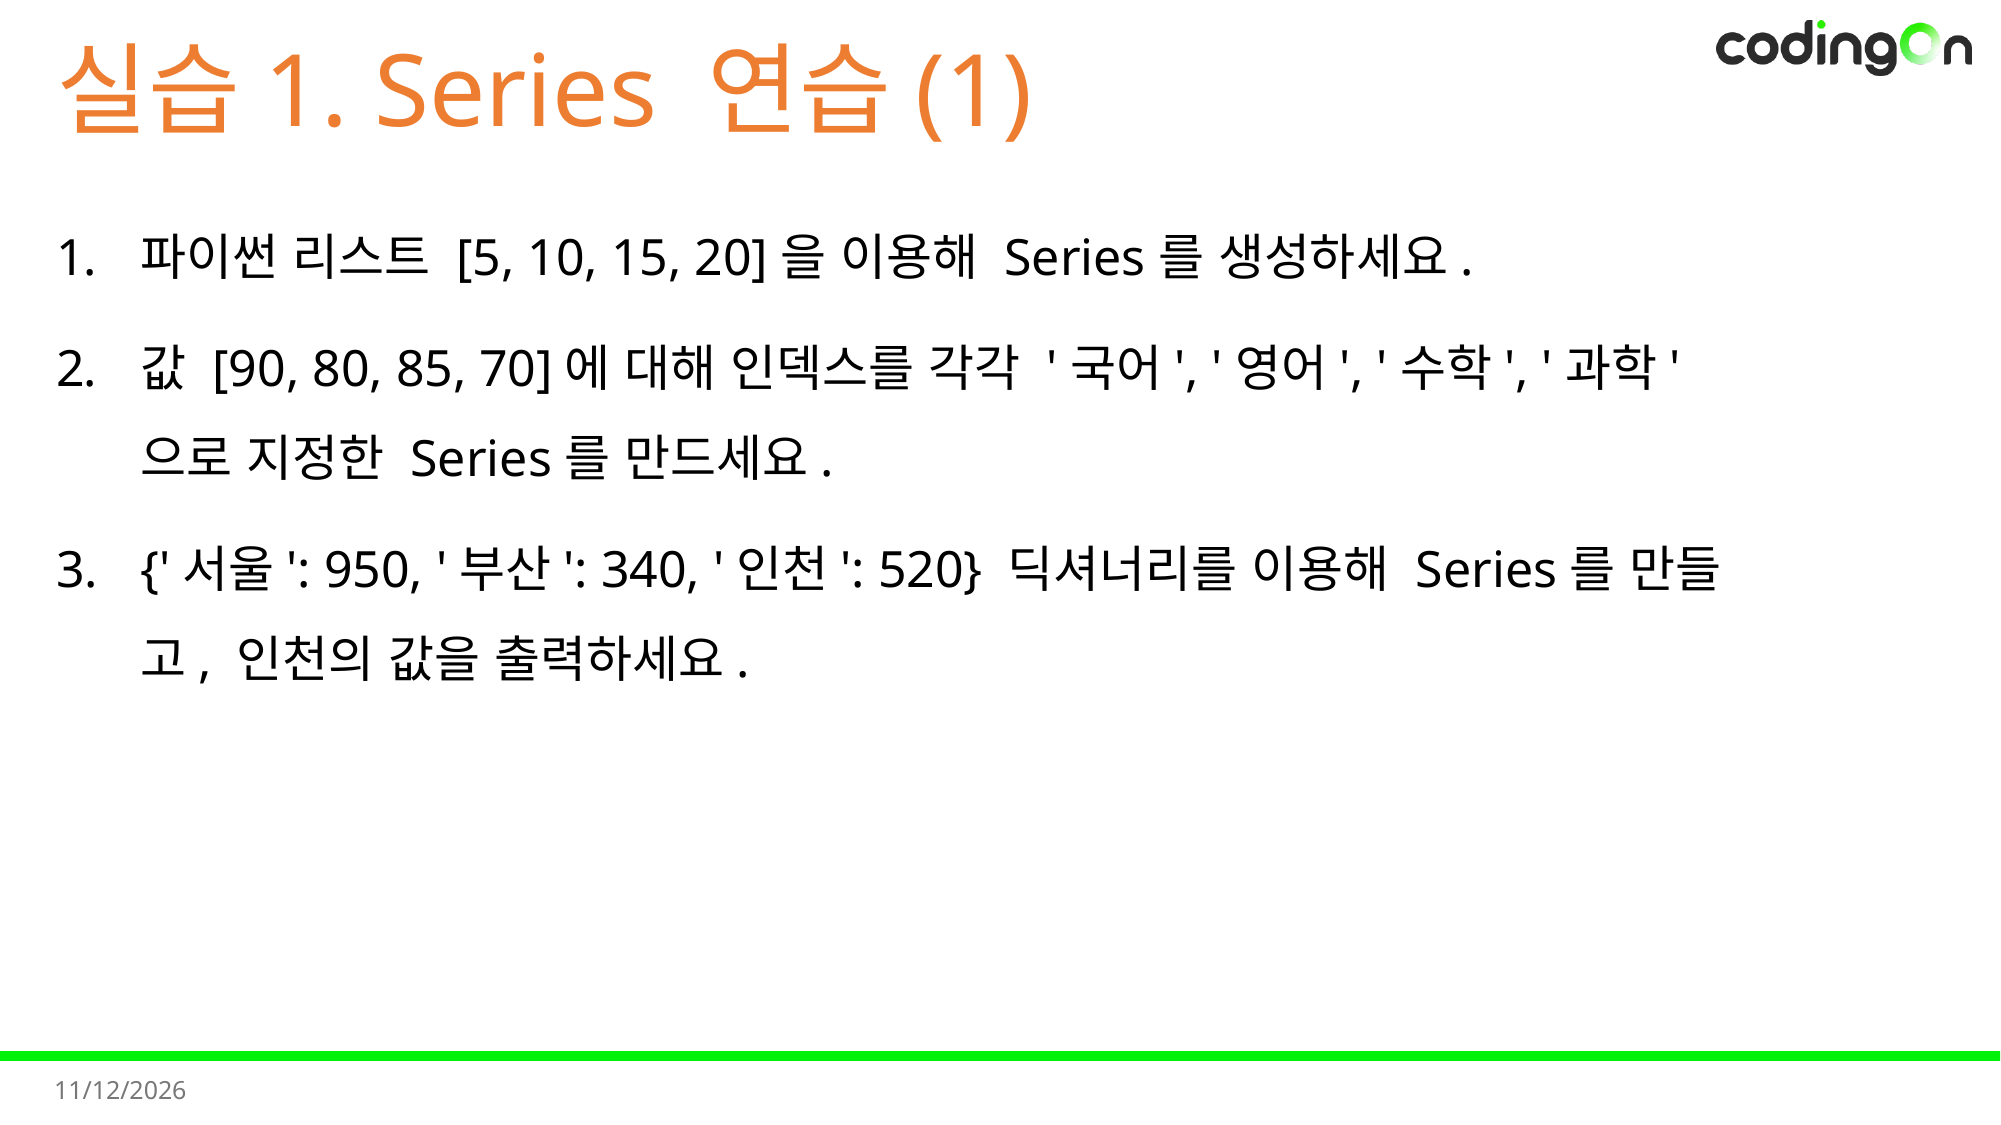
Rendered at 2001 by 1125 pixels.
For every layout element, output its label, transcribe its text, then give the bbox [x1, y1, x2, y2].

title 실습1. Series 연습(1) [41, 0, 1767, 187]
list 파이썬 리스트 [5, 10, 15, 20]을 이용해 Series를 생성하세요. 값 [90, 80, 85, 70]에 대해 인덱스를 각각 '국어', '영어', '수학', '과학'으로 지정한 Series를 만드세요. {'서울': 950, '부산': 340, '인천': 520} 딕셔너리를 이용해 Series를 만들고, 인천의 값을 출력하세요. [41, 187, 1795, 990]
picture [1767, 20, 1972, 76]
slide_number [39, 1061, 490, 1122]
